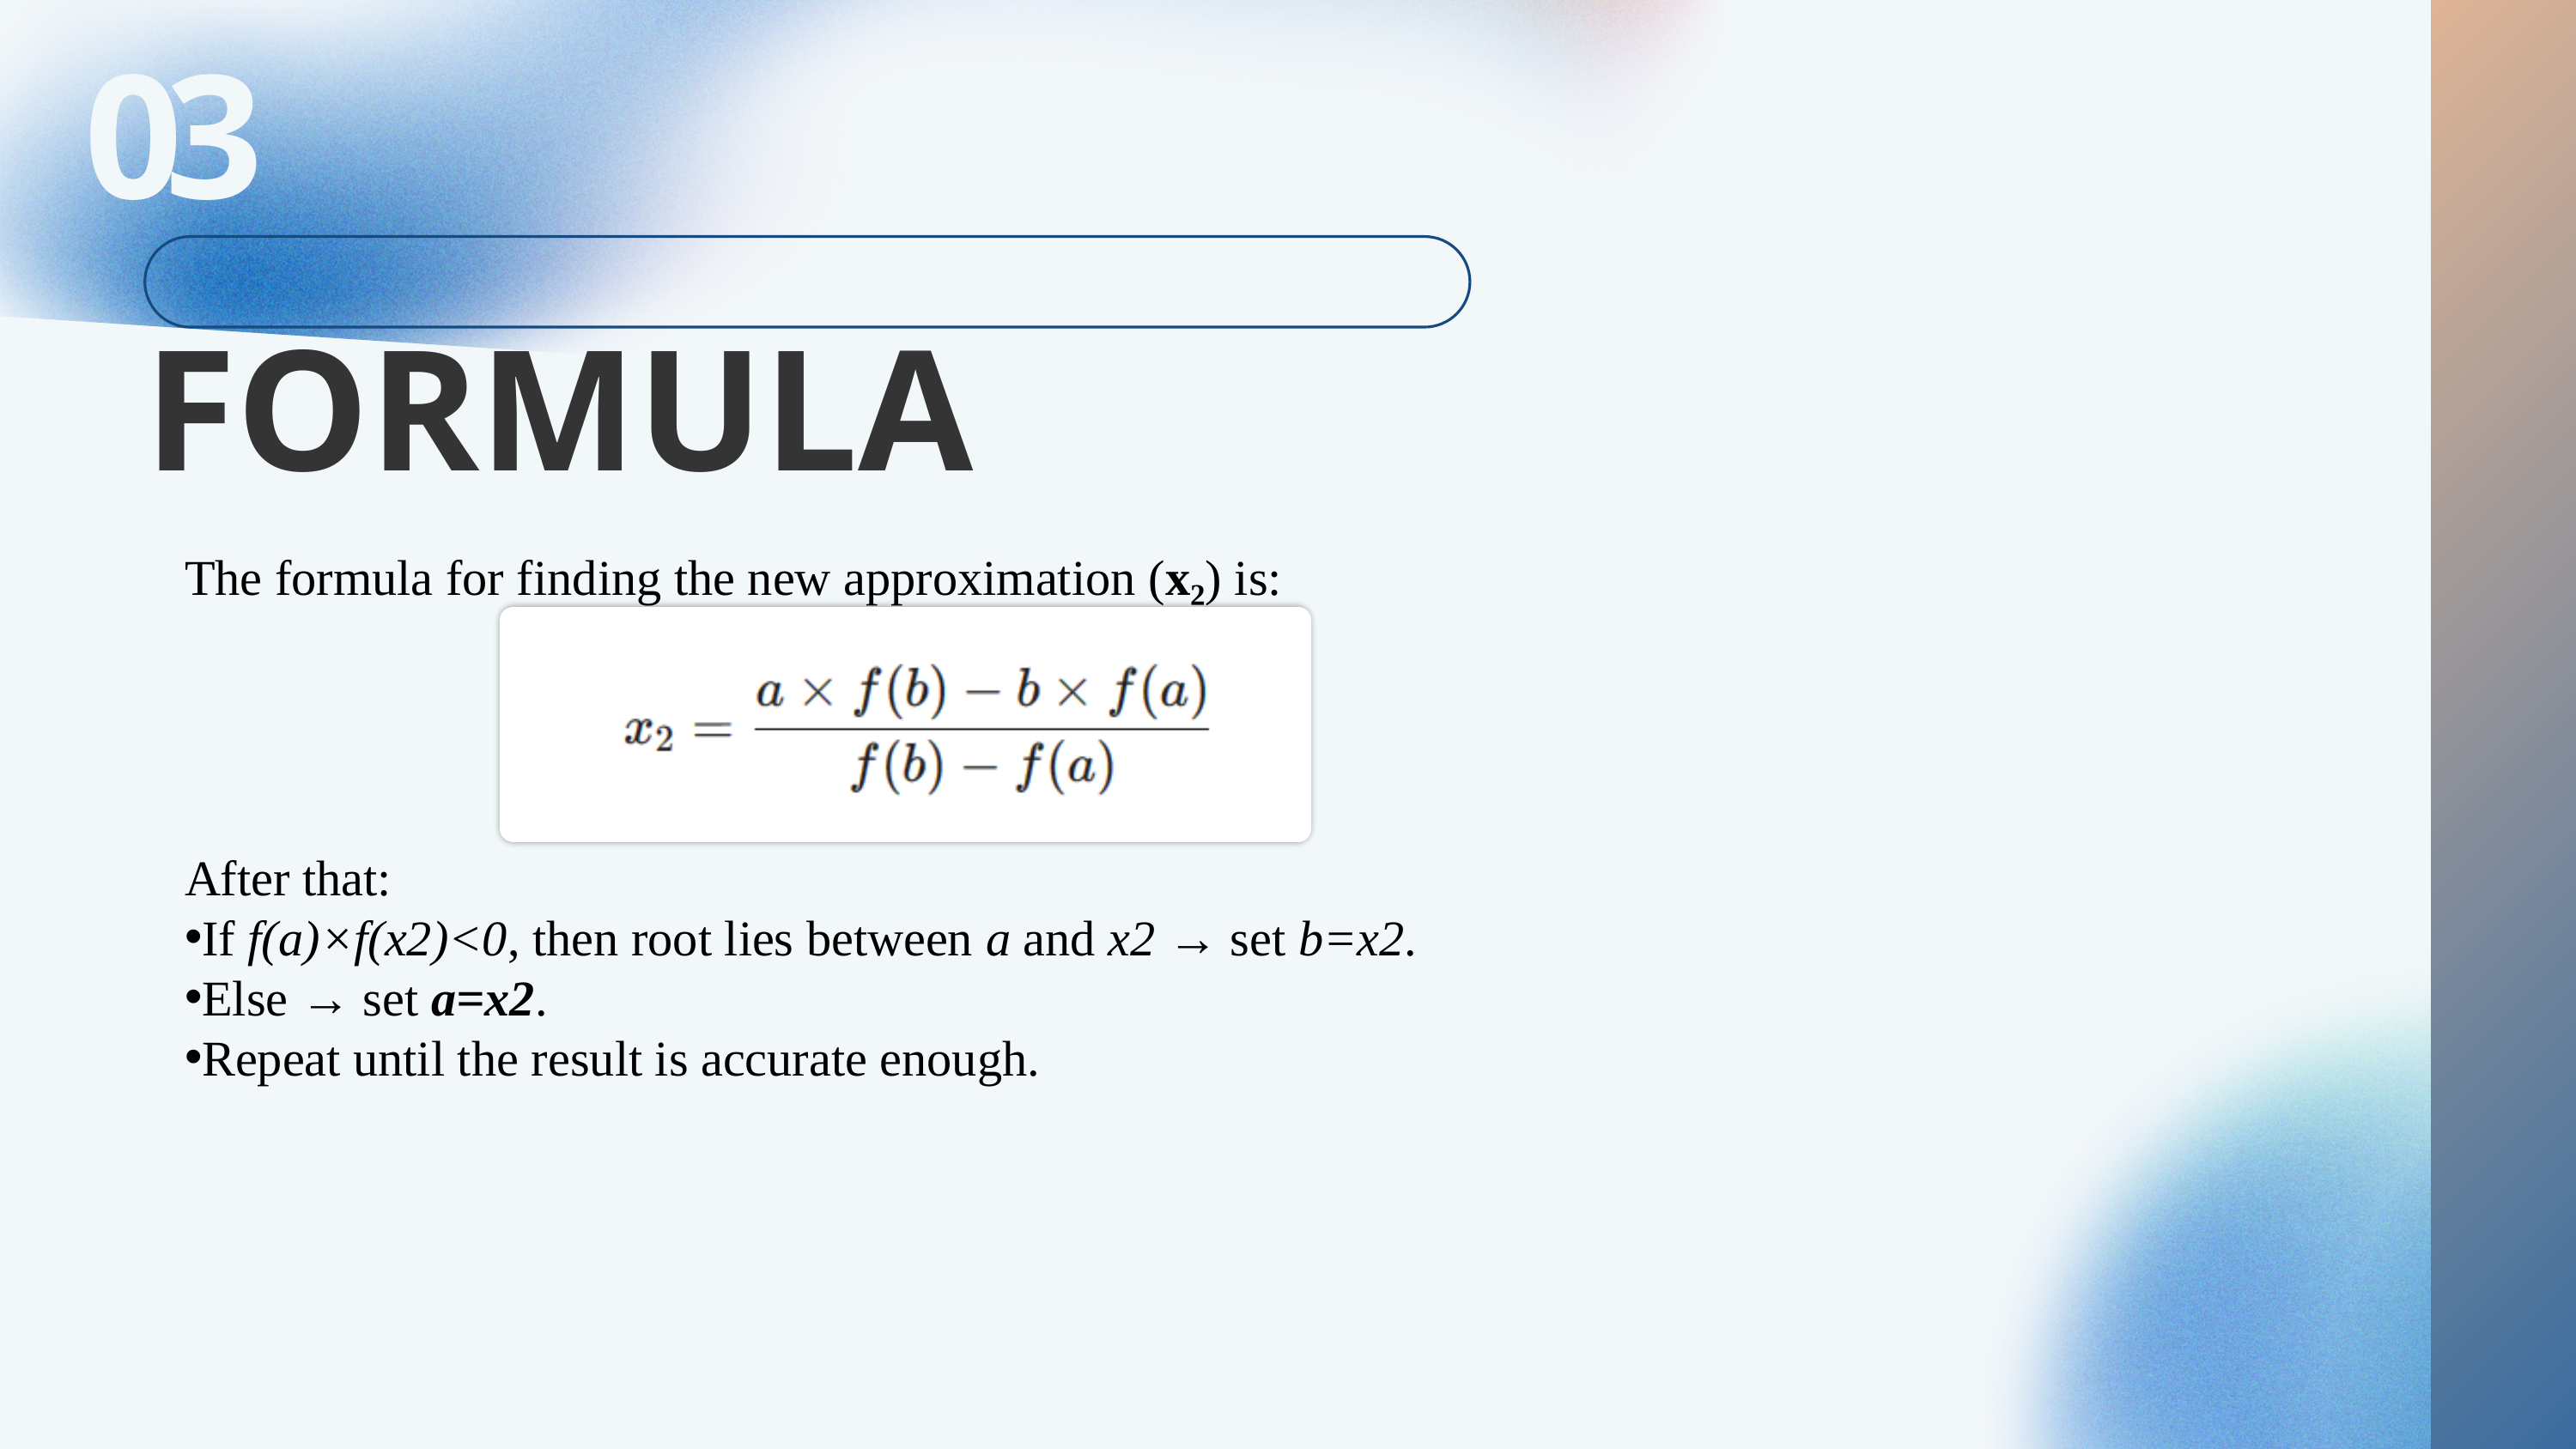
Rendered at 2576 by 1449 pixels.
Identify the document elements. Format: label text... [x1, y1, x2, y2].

text_box [0, 0, 757, 328]
text_box [857, 0, 1725, 342]
text_box FORMULA [857, 342, 1943, 505]
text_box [762, 0, 854, 632]
text_box The formula for finding the new approximation (x₂) is: After that: If f(a)×f(x2)<0, then root lies between a and x2 → set b=x2​. Else → set a=x2. Repeat until the result is accurate enough. [172, 539, 1842, 1093]
text_box [192, 329, 757, 342]
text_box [2431, 0, 2576, 1449]
text_box [1974, 958, 2425, 1449]
picture [526, 633, 1285, 815]
text_box 03 [0, 24, 354, 233]
text_box FORMULA [144, 342, 757, 505]
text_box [762, 822, 854, 945]
